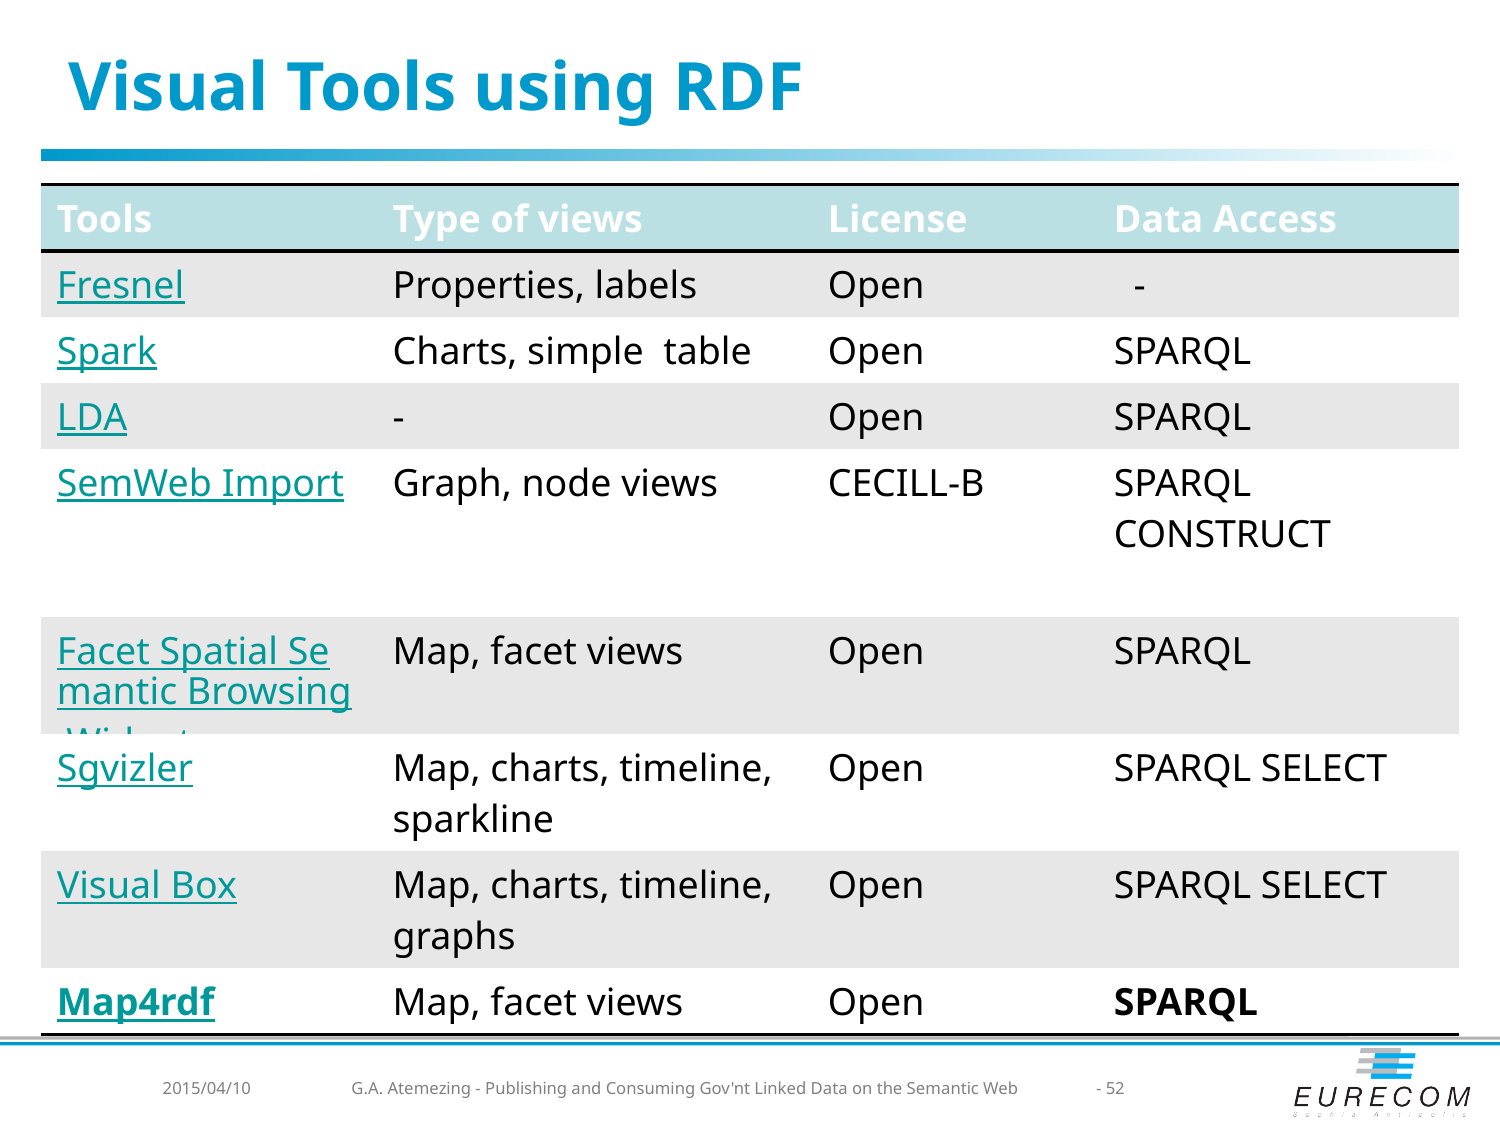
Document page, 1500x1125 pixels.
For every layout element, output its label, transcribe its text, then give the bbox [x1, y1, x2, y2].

table_cell SPARQL SELECT [1098, 851, 1459, 968]
table_cell Open [812, 734, 1098, 851]
table_cell Open [812, 968, 1098, 1033]
table_cell SPARQL [1098, 968, 1459, 1033]
table_cell Open [812, 317, 1098, 383]
table_cell Sgvizler [41, 734, 377, 851]
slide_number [147, 1070, 325, 1103]
table_cell Open [812, 253, 1098, 317]
table_cell SPARQL CONSTRUCT [1098, 449, 1459, 617]
table_cell - [1098, 253, 1459, 317]
table_header Tools [41, 186, 377, 249]
table_cell - [377, 383, 812, 449]
table_cell SPARQL [1098, 317, 1459, 383]
title Visual Tools using RDF [52, 30, 1460, 138]
table_cell Map4rdf [41, 968, 377, 1033]
table_cell Map, facet views [377, 617, 812, 734]
table_cell Facet Spatial Semantic Browsing Widgets [41, 617, 377, 734]
table_cell SPARQL [1098, 617, 1459, 734]
table_cell CECILL-B [812, 449, 1098, 617]
table_header Data Access [1098, 186, 1459, 249]
picture [1293, 1048, 1477, 1118]
table_cell Visual Box [41, 851, 377, 968]
table_header License [812, 186, 1098, 249]
table_cell Map, charts, timeline, graphs [377, 851, 812, 968]
table_cell SPARQL [1098, 383, 1459, 449]
table_cell Open [812, 851, 1098, 968]
slide_number - 52 [1080, 1070, 1200, 1103]
table_cell Fresnel [41, 253, 377, 317]
table_cell LDA [41, 383, 377, 449]
table_cell SPARQL SELECT [1098, 734, 1459, 851]
table_cell Map, facet views [377, 968, 812, 1033]
table_cell Open [812, 617, 1098, 734]
footer G.A. Atemezing - Publishing and Consuming Gov'nt Linked Data on the Semantic Web [336, 1070, 1069, 1107]
table_cell Charts, simple table [377, 317, 812, 383]
table_header Type of views [377, 186, 812, 249]
table_cell Graph, node views [377, 449, 812, 617]
table_cell SemWeb Import [41, 449, 377, 617]
table_cell Spark [41, 317, 377, 383]
table_cell Properties, labels [377, 253, 812, 317]
table_cell Open [812, 383, 1098, 449]
table_cell Map, charts, timeline, sparkline [377, 734, 812, 851]
